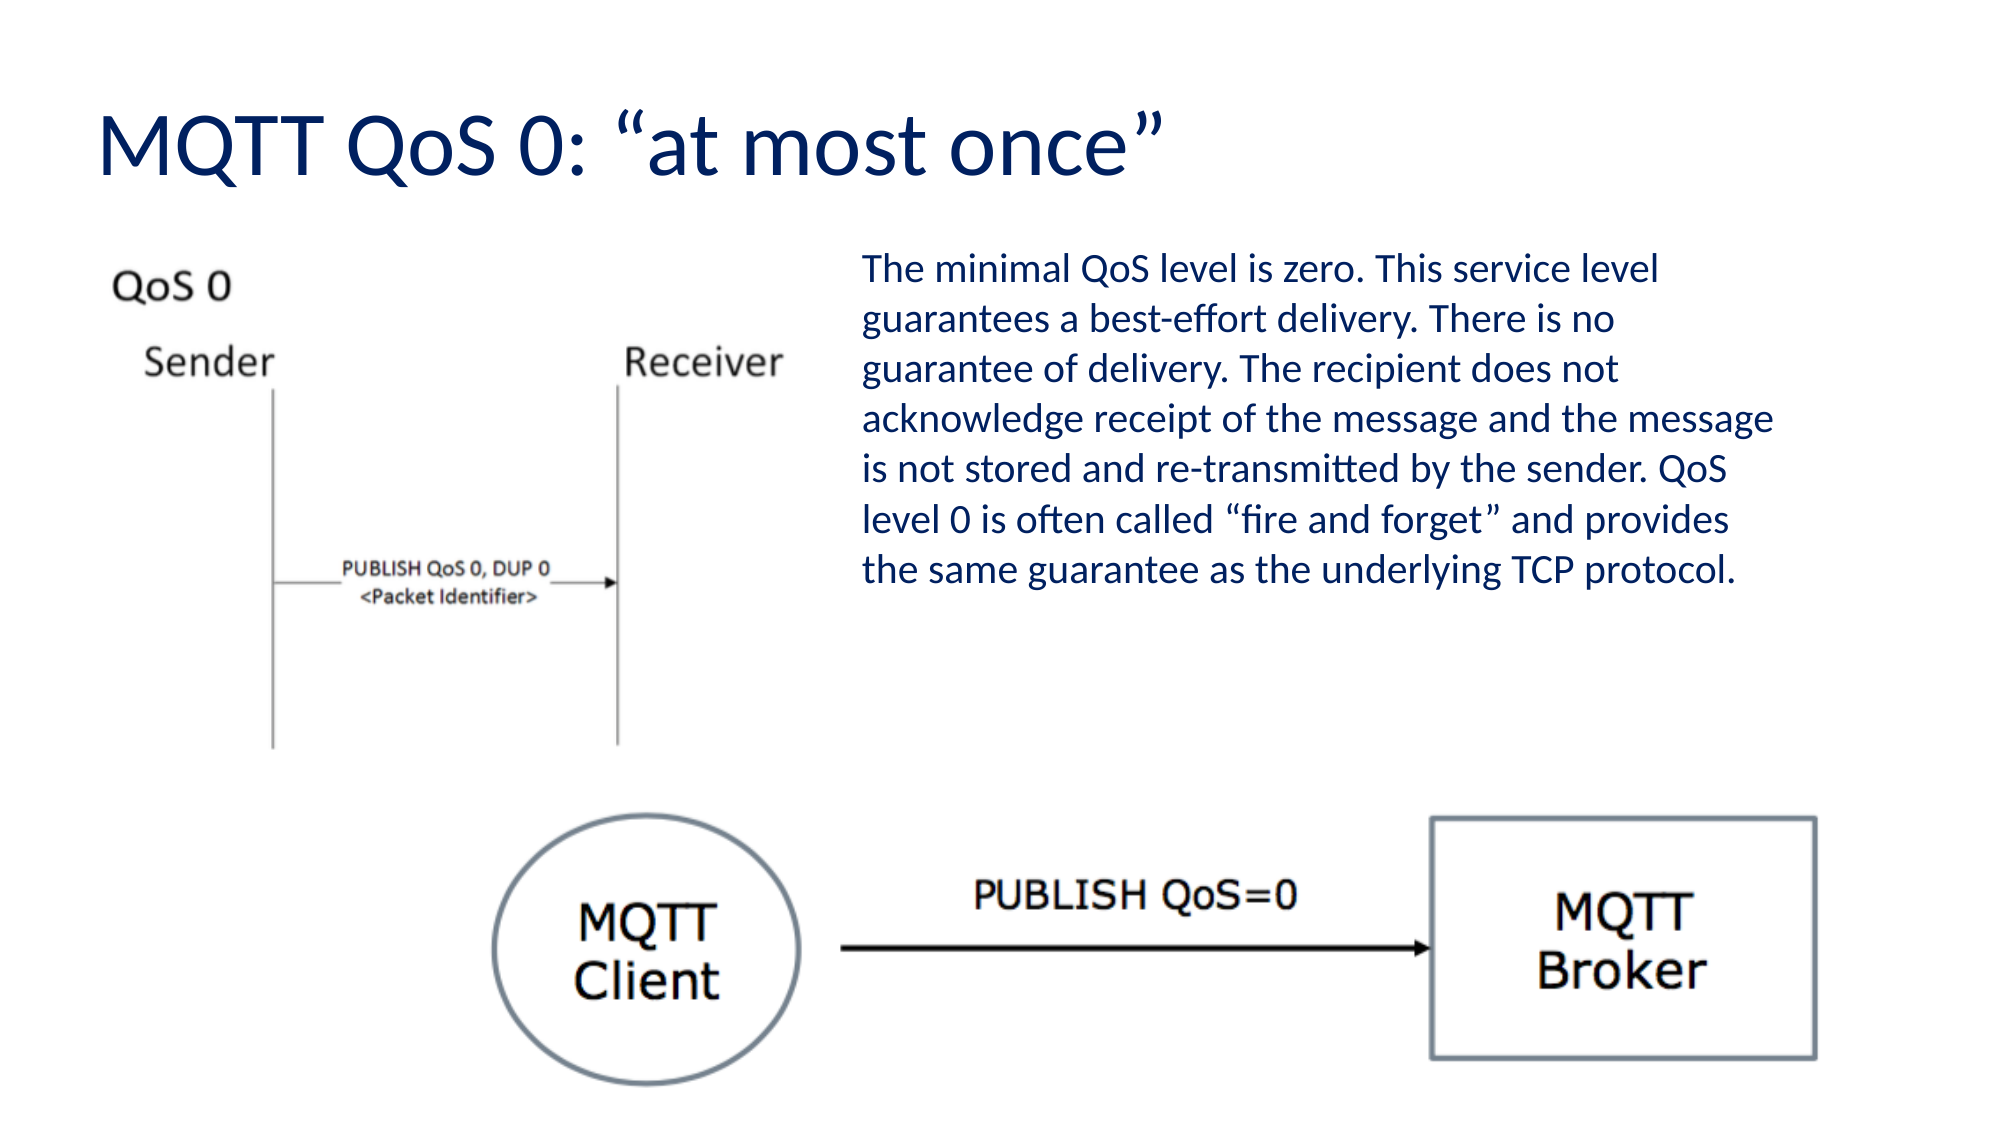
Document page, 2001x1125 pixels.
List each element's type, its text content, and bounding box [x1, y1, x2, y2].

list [81, 254, 820, 773]
title MQTT QoS 0: “at most once” [81, 37, 1807, 255]
picture [471, 788, 1885, 1125]
text_box The minimal QoS level is zero. This service level guarantees a best-effort delivery. There is no guarantee of delivery. The recipient does not acknowledge receipt of the message and the message is not stored and re-transmitted by the sender. QoS level 0 is often called “fire and forget” and provides the same guarantee as the underlying TCP protocol. [847, 233, 1807, 599]
